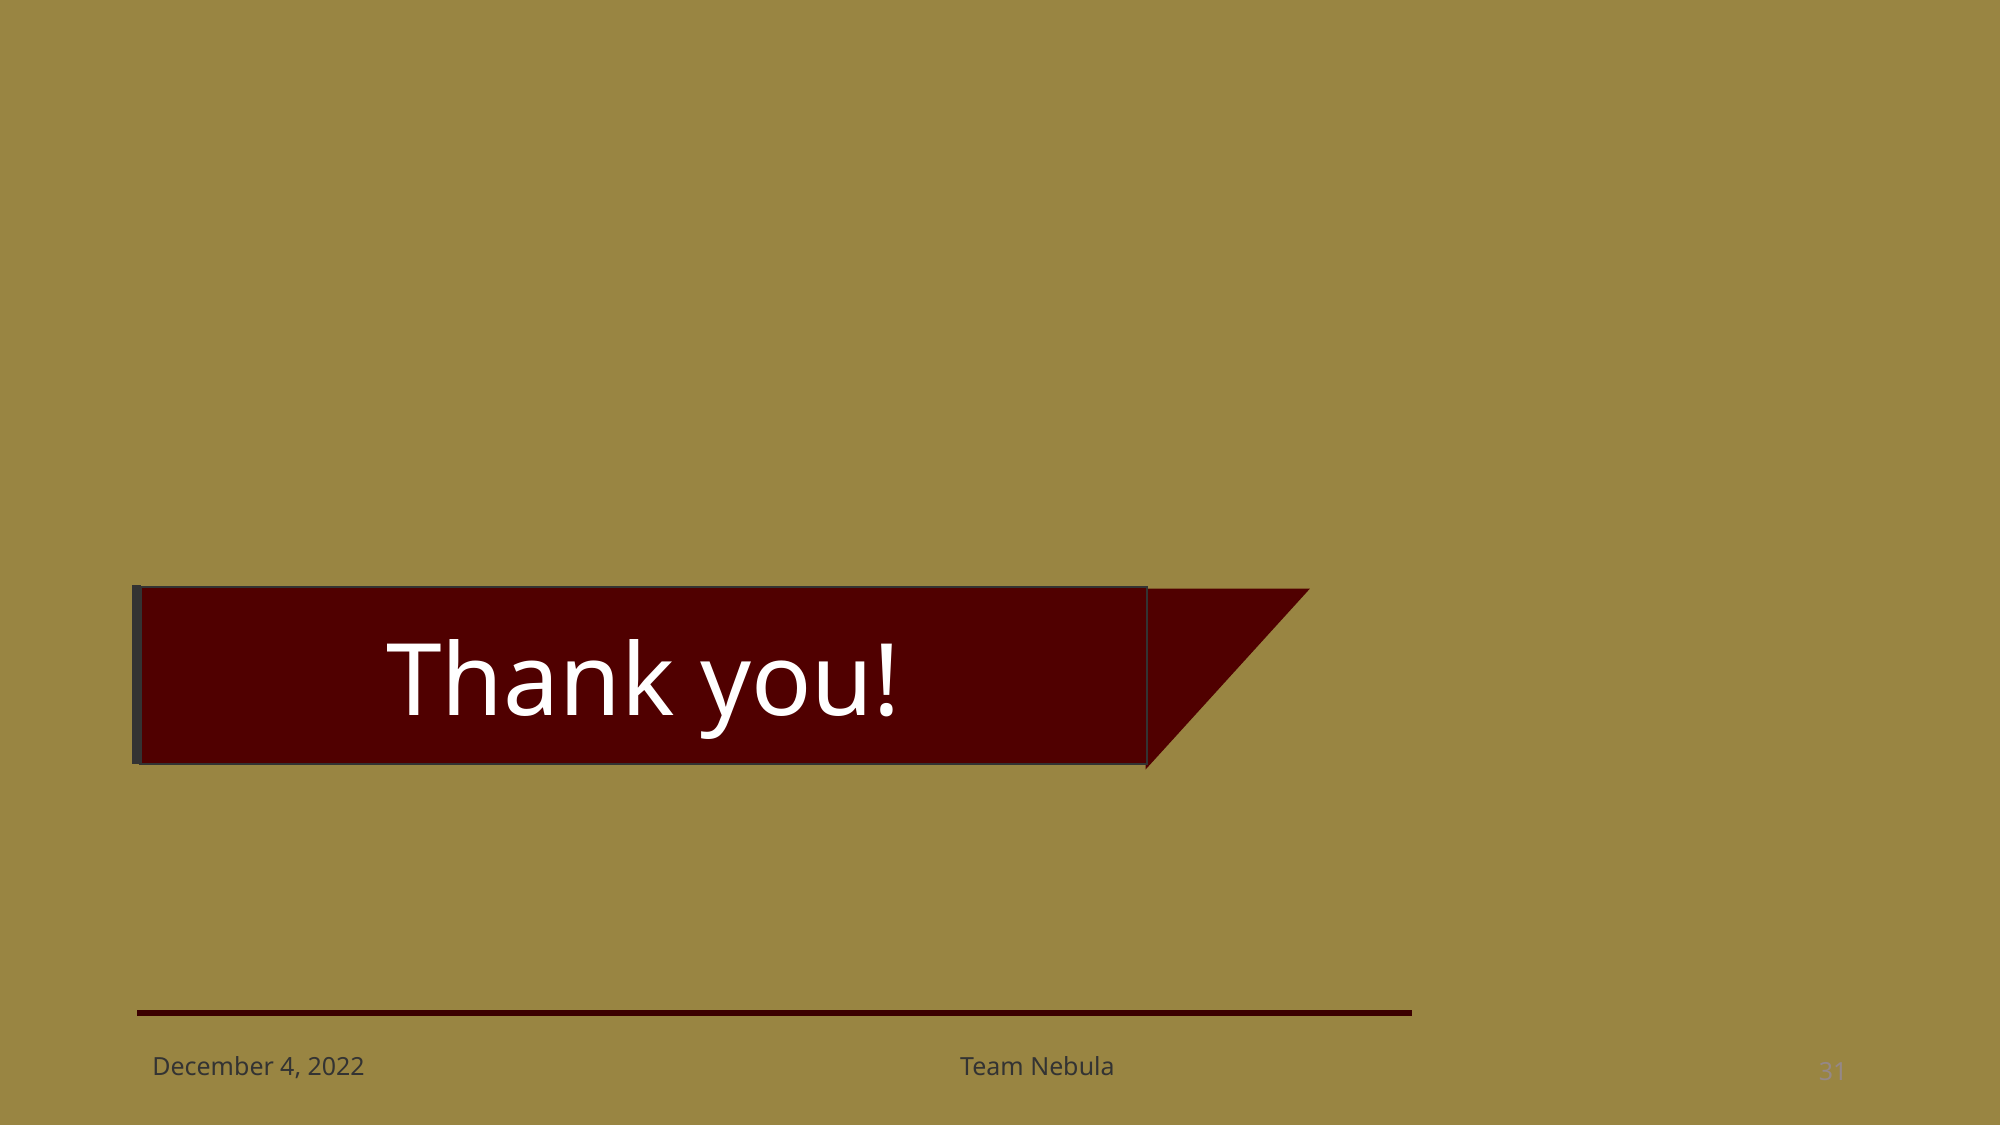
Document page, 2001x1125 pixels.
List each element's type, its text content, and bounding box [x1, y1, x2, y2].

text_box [132, 585, 1308, 768]
slide_number ‹#› [1412, 1042, 1863, 1103]
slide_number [137, 1042, 588, 1103]
footer Team Nebula [662, 1035, 1413, 1096]
